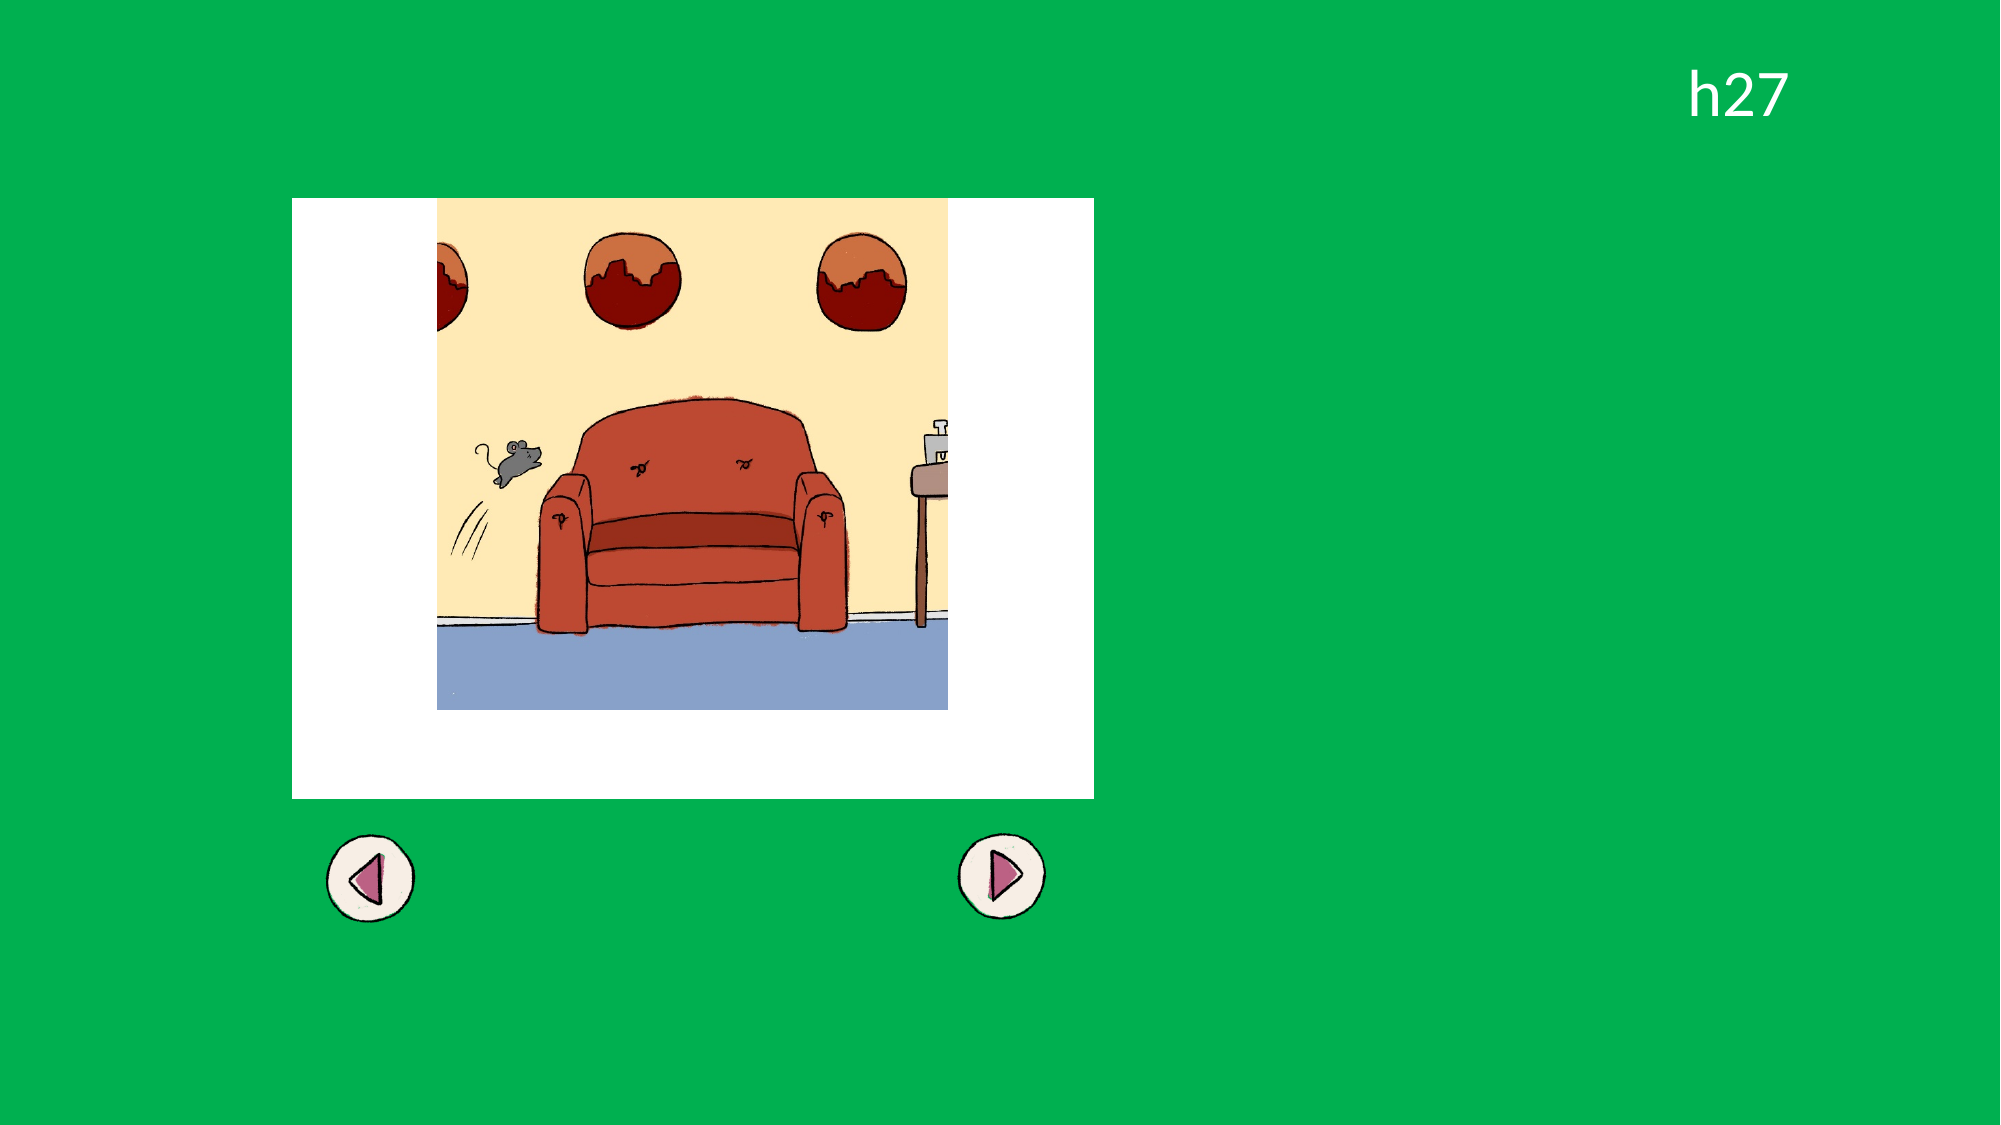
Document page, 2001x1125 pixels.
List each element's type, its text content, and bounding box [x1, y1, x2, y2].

picture [324, 833, 416, 925]
text_box h27 [1672, 42, 1814, 138]
picture [956, 832, 1047, 922]
picture [291, 198, 1094, 799]
